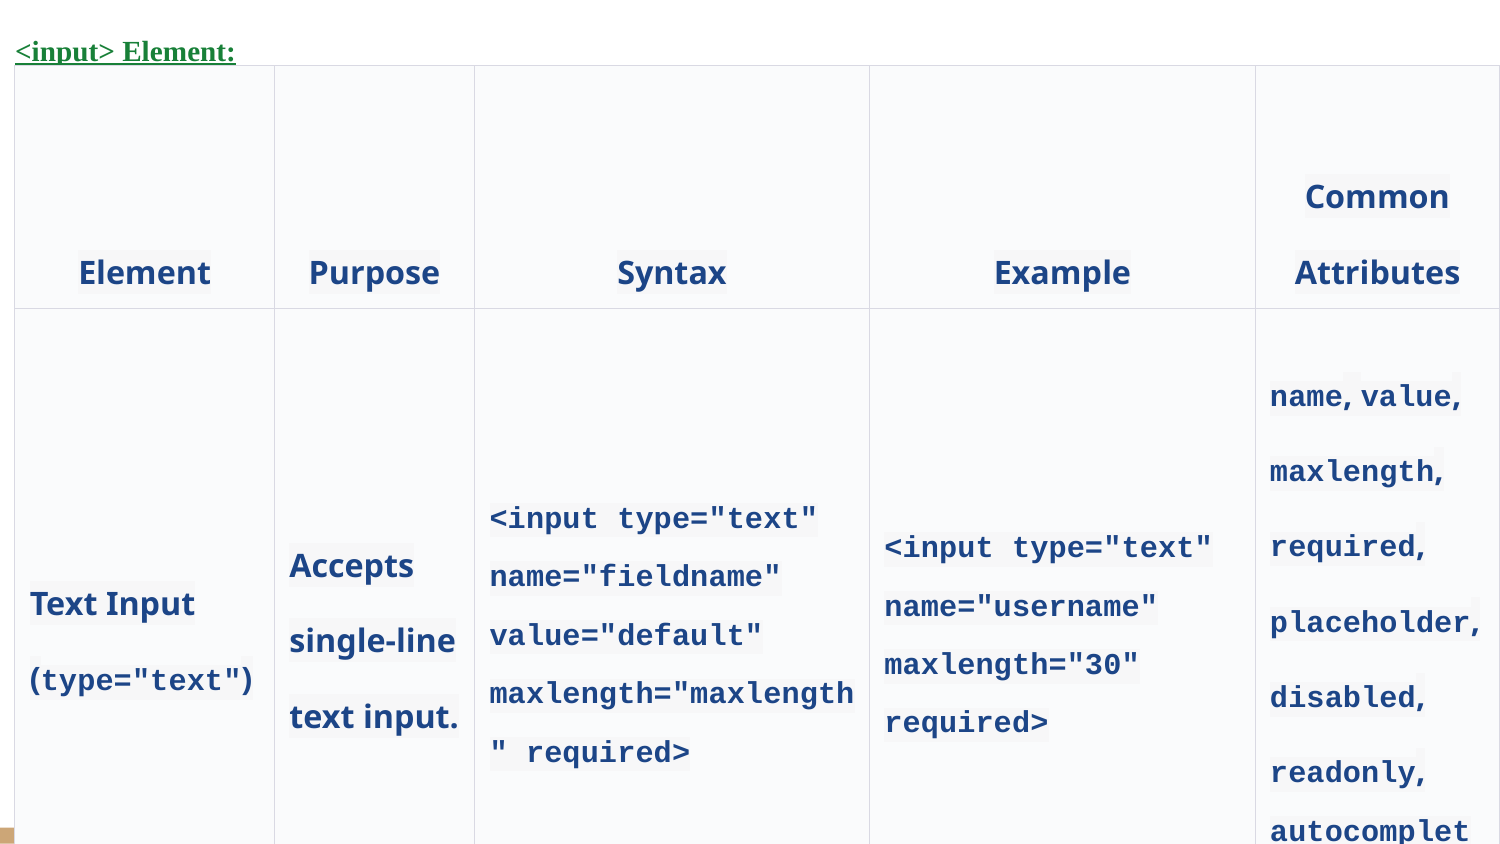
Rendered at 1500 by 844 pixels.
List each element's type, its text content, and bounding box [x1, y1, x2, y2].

table_header Example [870, 66, 1255, 308]
table_header Common Attributes [1256, 66, 1499, 308]
table_cell name, value, maxlength, required, placeholder, disabled, readonly, autocomplete [1256, 309, 1499, 844]
table_cell <input type="text" name="username" maxlength="30" required> [870, 309, 1255, 844]
table_cell Accepts single-line text input. [275, 309, 474, 844]
table_cell <input type="text" name="fieldname" value="default" maxlength="maxlength" required> [475, 309, 869, 844]
table_header Purpose [275, 66, 474, 308]
table_header Syntax [475, 66, 869, 308]
table_cell Text Input (type="text") [15, 309, 274, 844]
text_box <input> Element: [0, 0, 286, 83]
table_header Element [15, 66, 274, 308]
